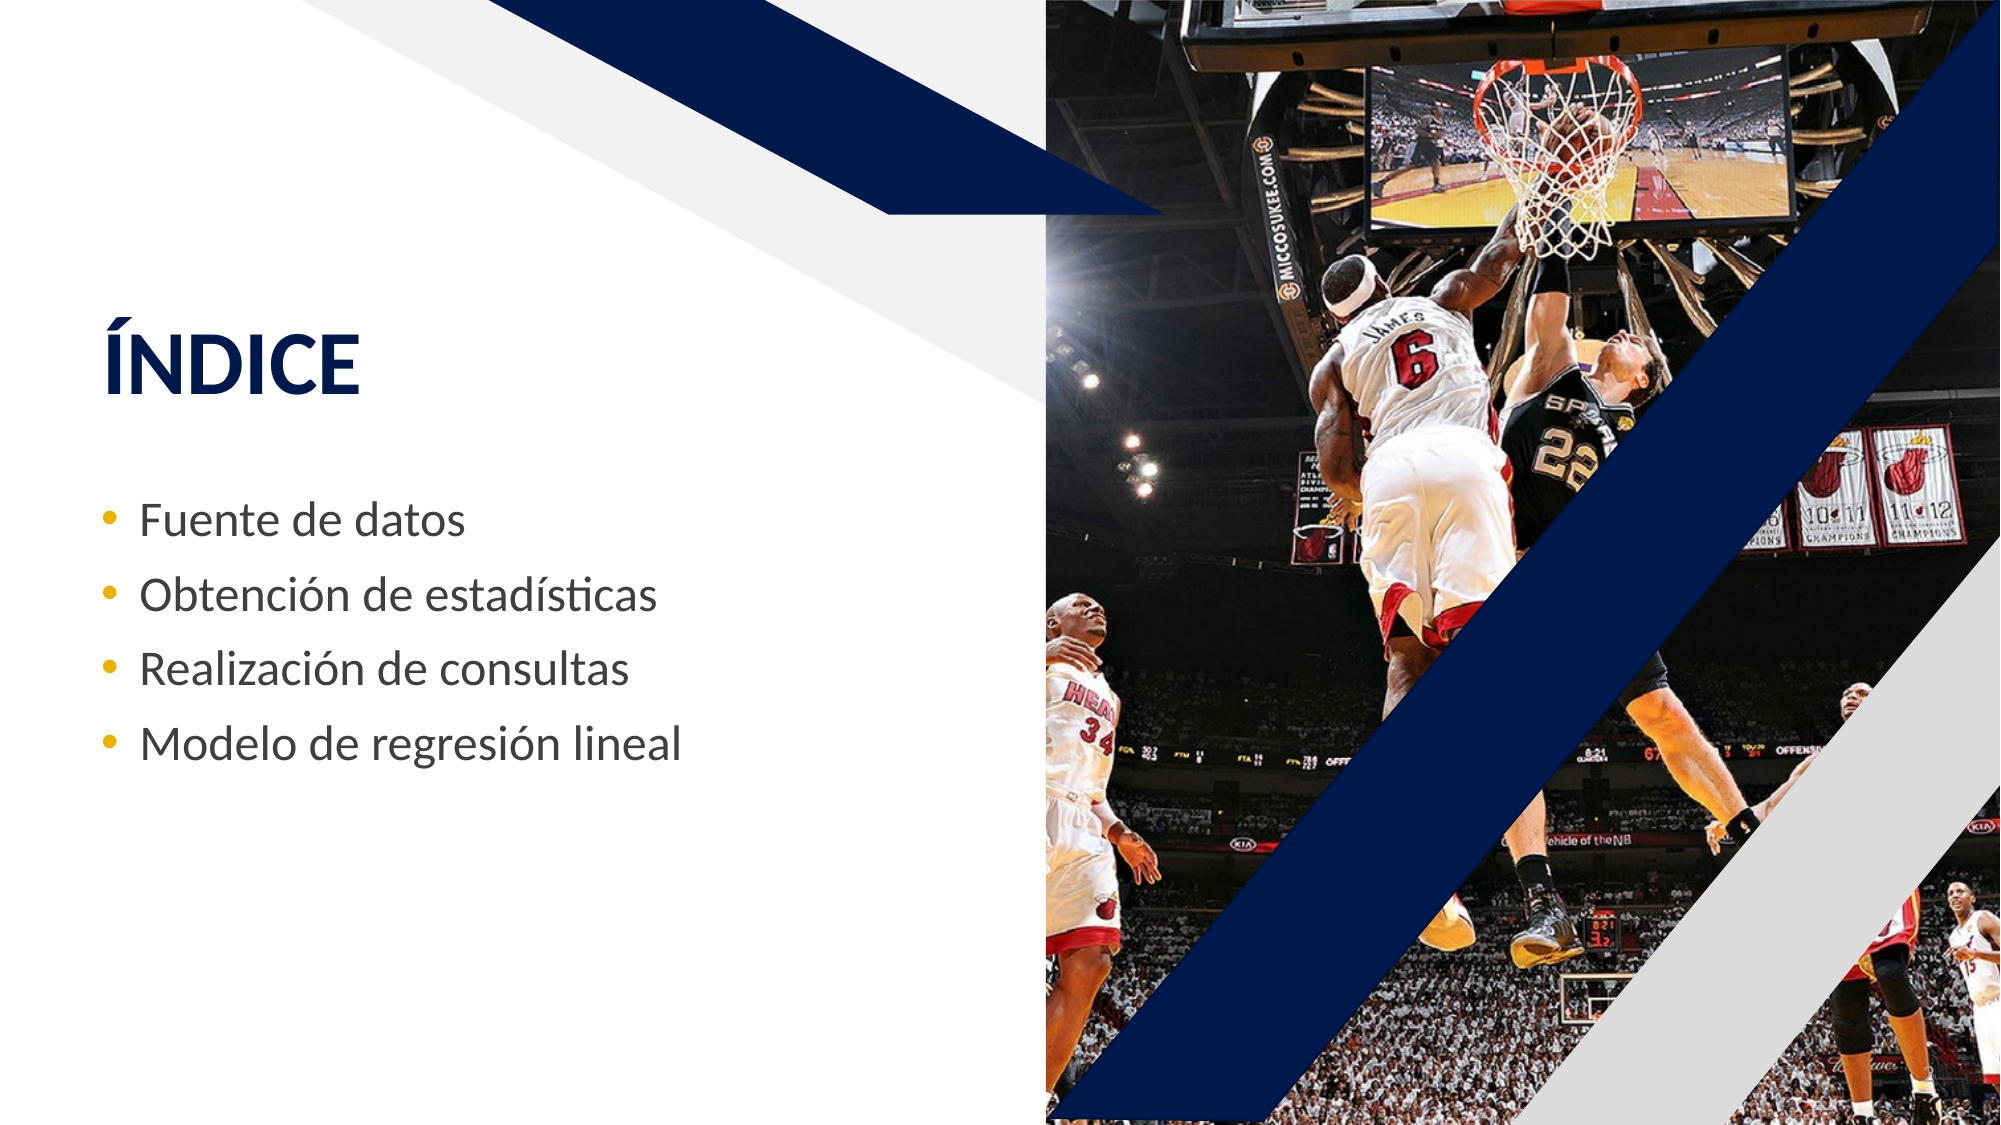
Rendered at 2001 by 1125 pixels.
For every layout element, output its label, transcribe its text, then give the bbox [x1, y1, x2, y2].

title ÍNDICE [87, 214, 1045, 415]
text_box [487, 0, 1045, 216]
picture [1045, 0, 2000, 1125]
list Fuente de datos Obtención de estadísticas Realización de consultas Modelo de regresión lineal [87, 485, 898, 971]
